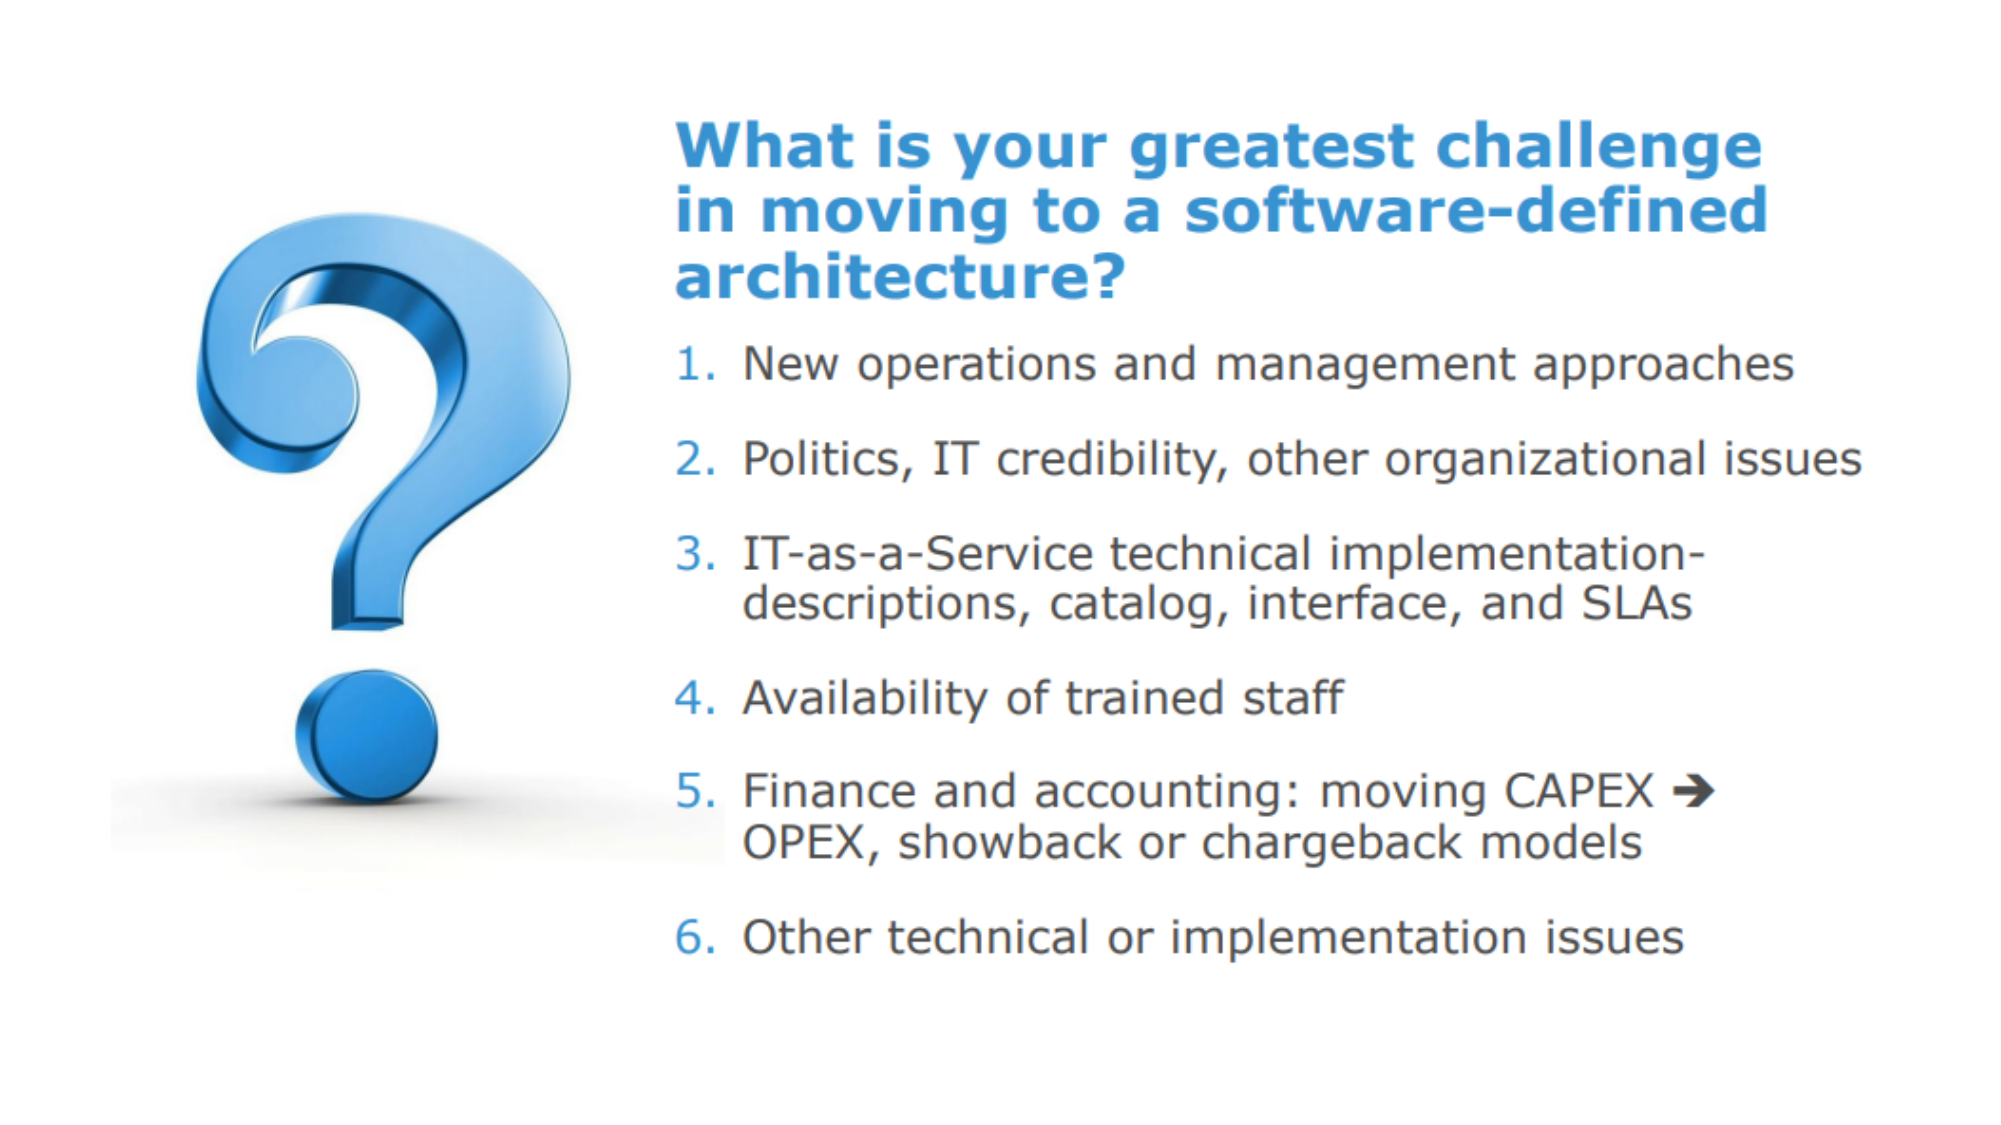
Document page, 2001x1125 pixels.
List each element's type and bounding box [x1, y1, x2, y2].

picture [102, 82, 1892, 985]
